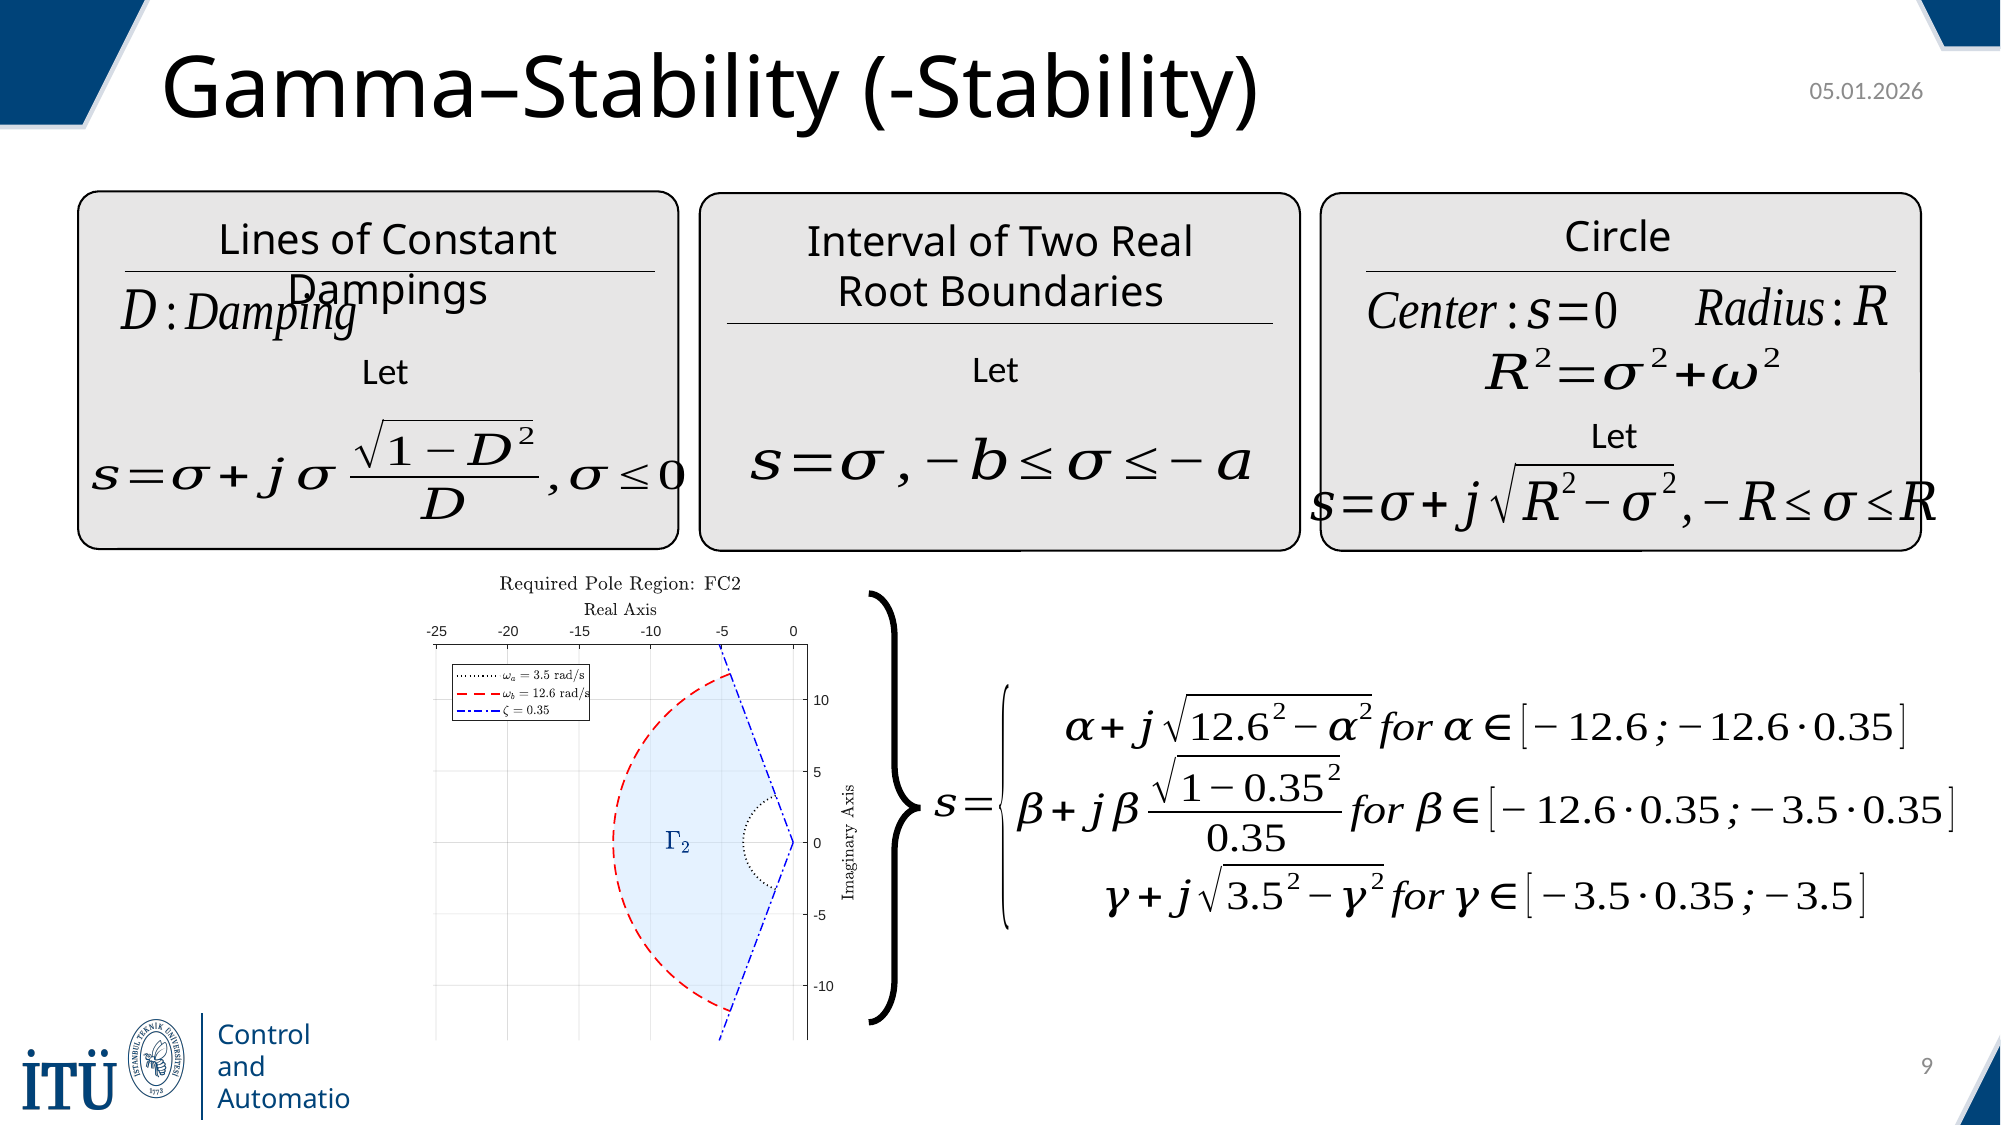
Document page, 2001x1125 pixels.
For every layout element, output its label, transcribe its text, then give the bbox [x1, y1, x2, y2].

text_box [78, 191, 689, 550]
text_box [1307, 193, 1941, 551]
picture [203, 1013, 207, 1116]
picture [424, 573, 858, 1043]
text_box [868, 592, 921, 1023]
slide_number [1794, 59, 1949, 120]
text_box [699, 193, 1301, 551]
slide_number 9 [1498, 1034, 1949, 1095]
picture [0, 1013, 201, 1116]
